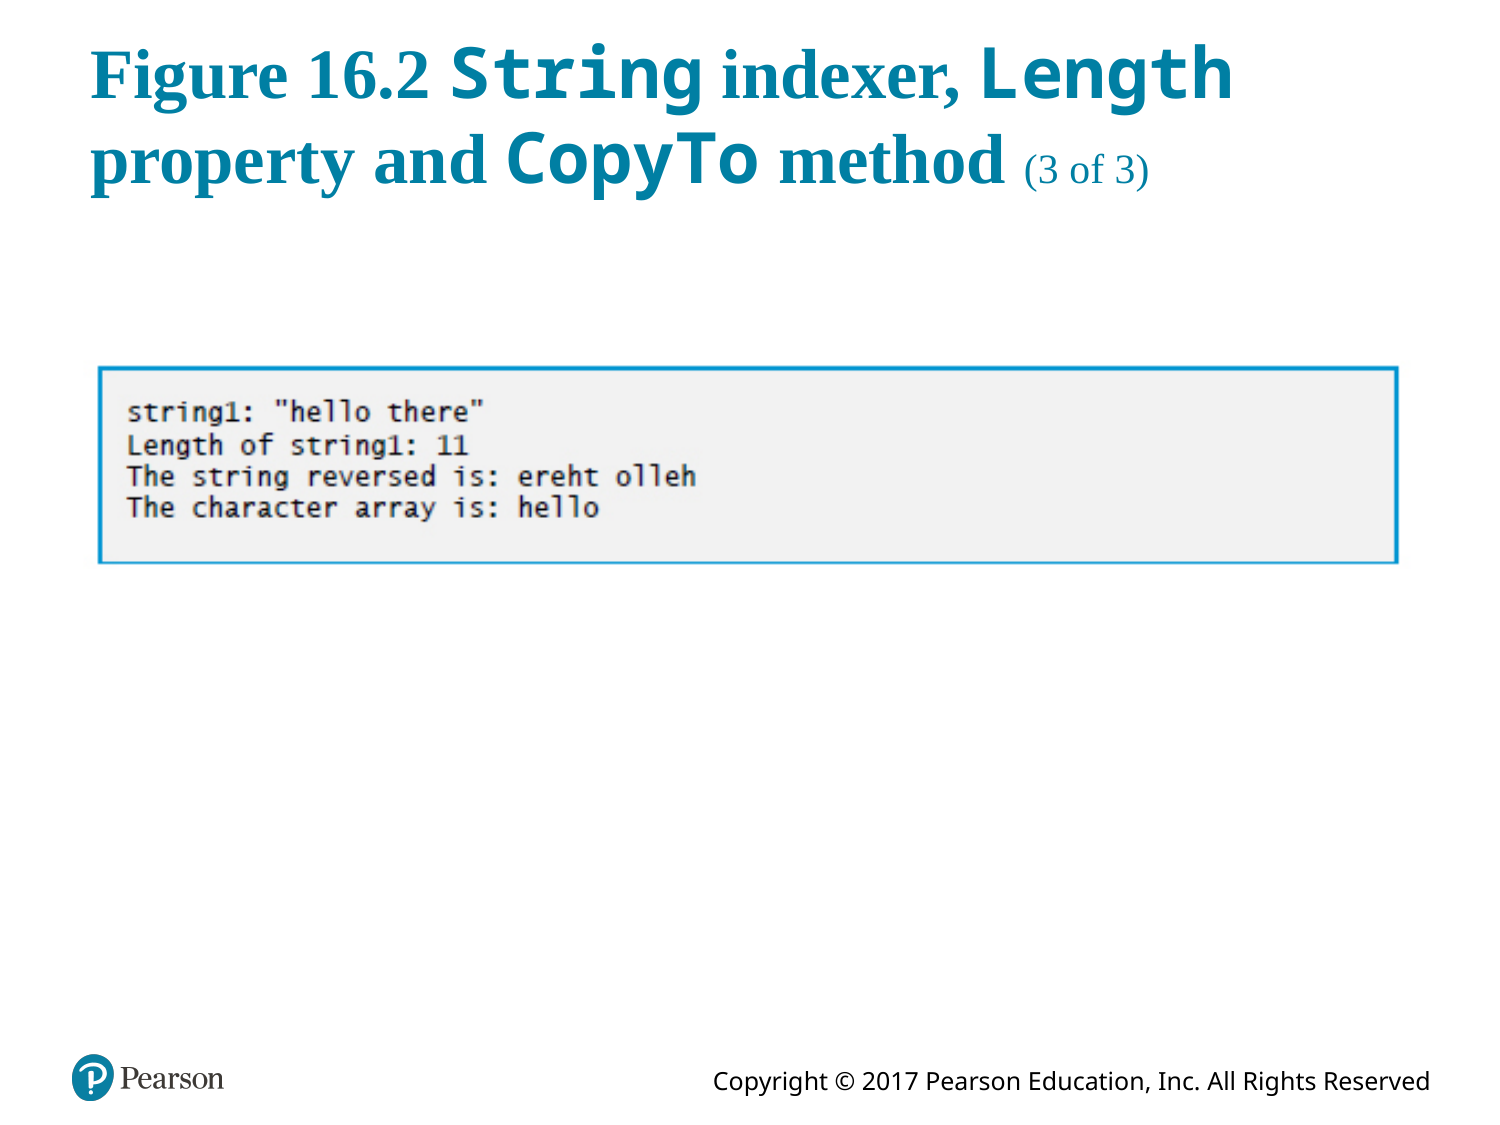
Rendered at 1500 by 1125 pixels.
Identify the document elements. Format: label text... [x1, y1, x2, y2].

title Figure 16.2 String indexer, Length property and CopyTo method (3 of 3) [75, 37, 1425, 213]
picture [82, 360, 1417, 569]
picture [72, 1054, 88, 1070]
picture [72, 1087, 83, 1101]
picture [80, 1063, 106, 1088]
picture [98, 1054, 224, 1101]
